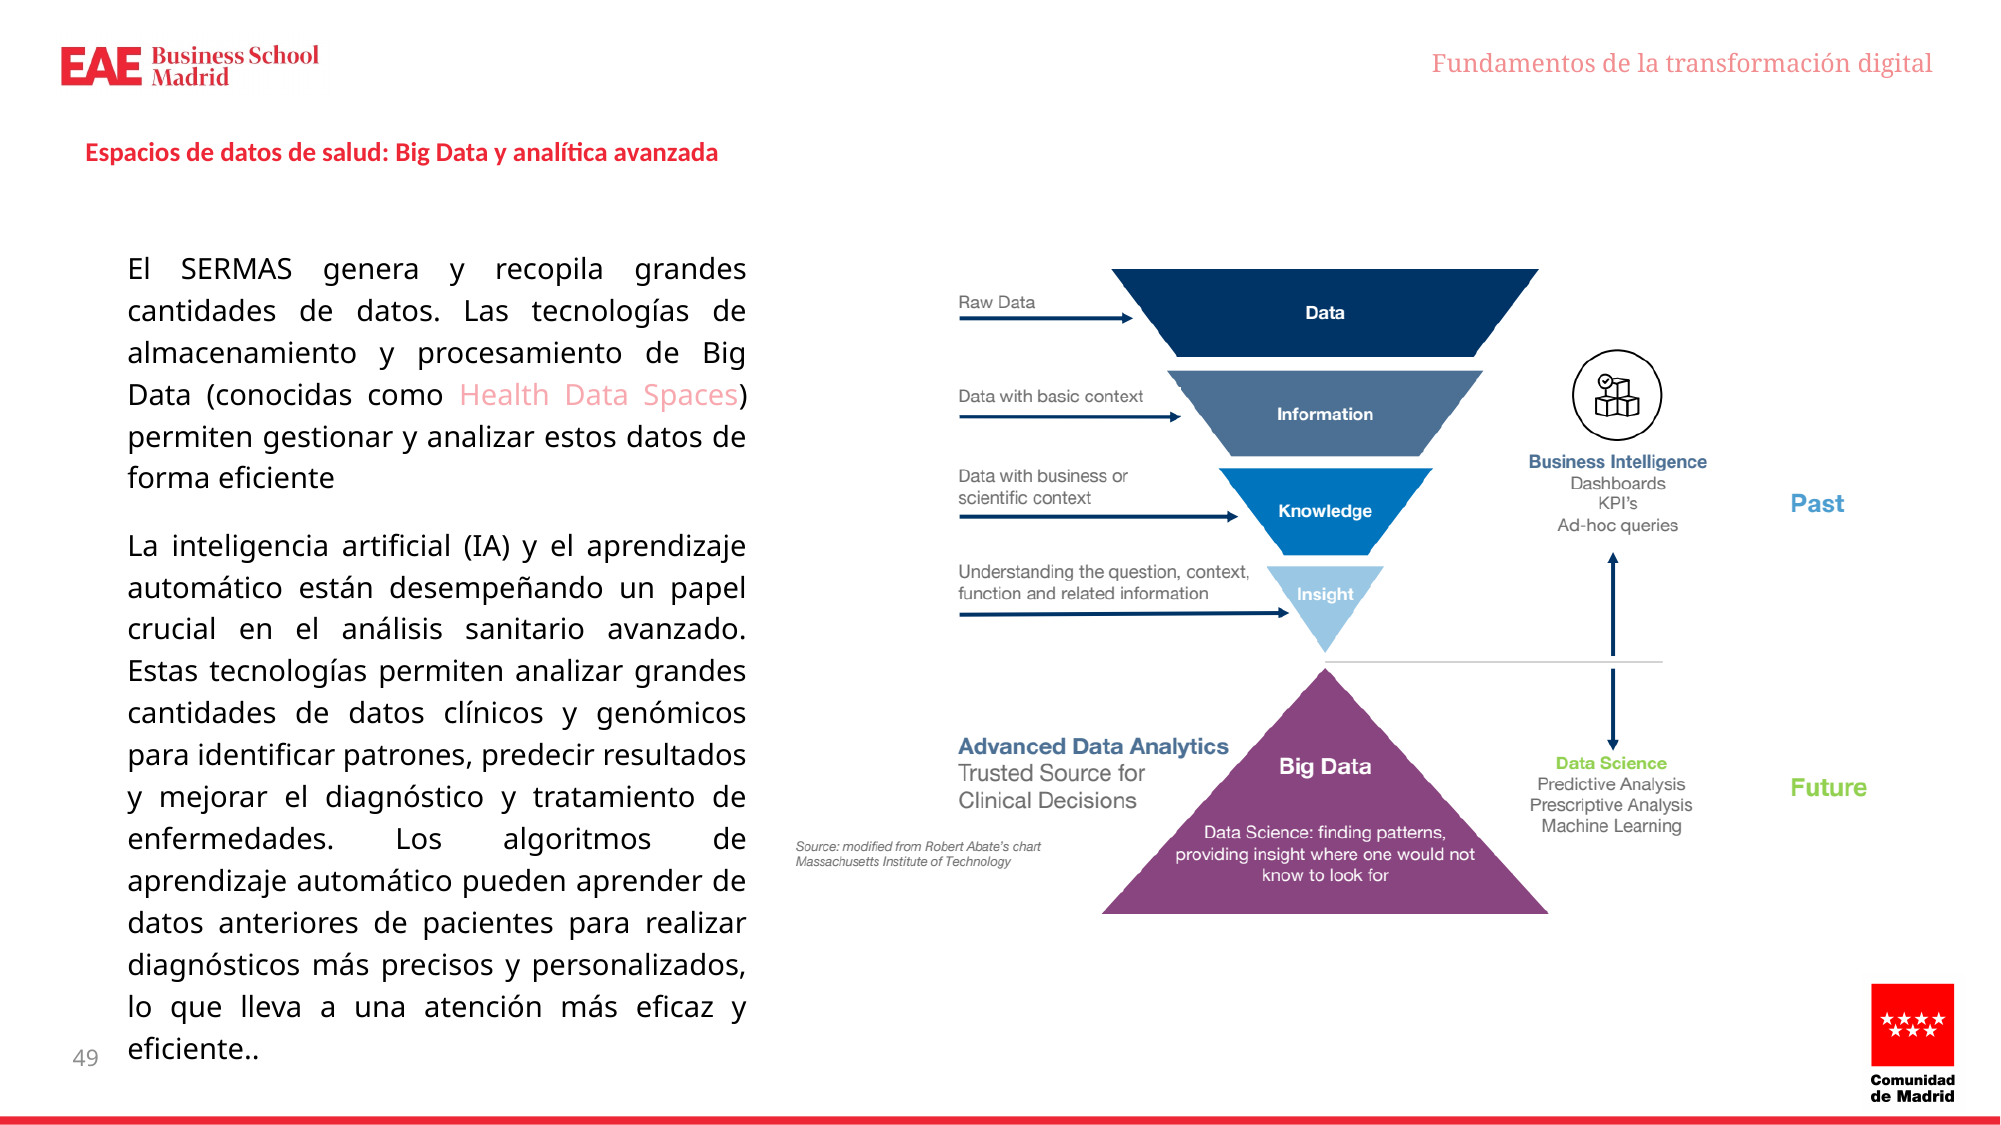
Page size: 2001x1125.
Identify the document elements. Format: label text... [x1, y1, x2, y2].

text_box El SERMAS genera y recopila grandes cantidades de datos. Las tecnologías de almacenamiento y procesamiento de Big Data (conocidas como Health Data Spaces) permiten gestionar y analizar estos datos de forma eficiente [112, 235, 763, 503]
slide_number 49 [57, 1029, 508, 1090]
text_box La inteligencia artificial (IA) y el aprendizaje automático están desempeñando un papel crucial en el análisis sanitario avanzado. Estas tecnologías permiten analizar grandes cantidades de datos clínicos y genómicos para identificar patrones, predecir resultados y mejorar el diagnóstico y tratamiento de enfermedades. Los algoritmos de aprendizaje automático pueden aprender de datos anteriores de pacientes para realizar diagnósticos más precisos y personalizados, lo que lleva a una atención más eficaz y eficiente.. [112, 512, 763, 1073]
title Espacios de datos de salud: Big Data y analítica avanzada [70, 130, 1946, 205]
picture [788, 269, 1881, 927]
picture [1862, 973, 1966, 1112]
footer Fundamentos de la transformación digital [370, 34, 1949, 95]
picture [51, 35, 329, 95]
